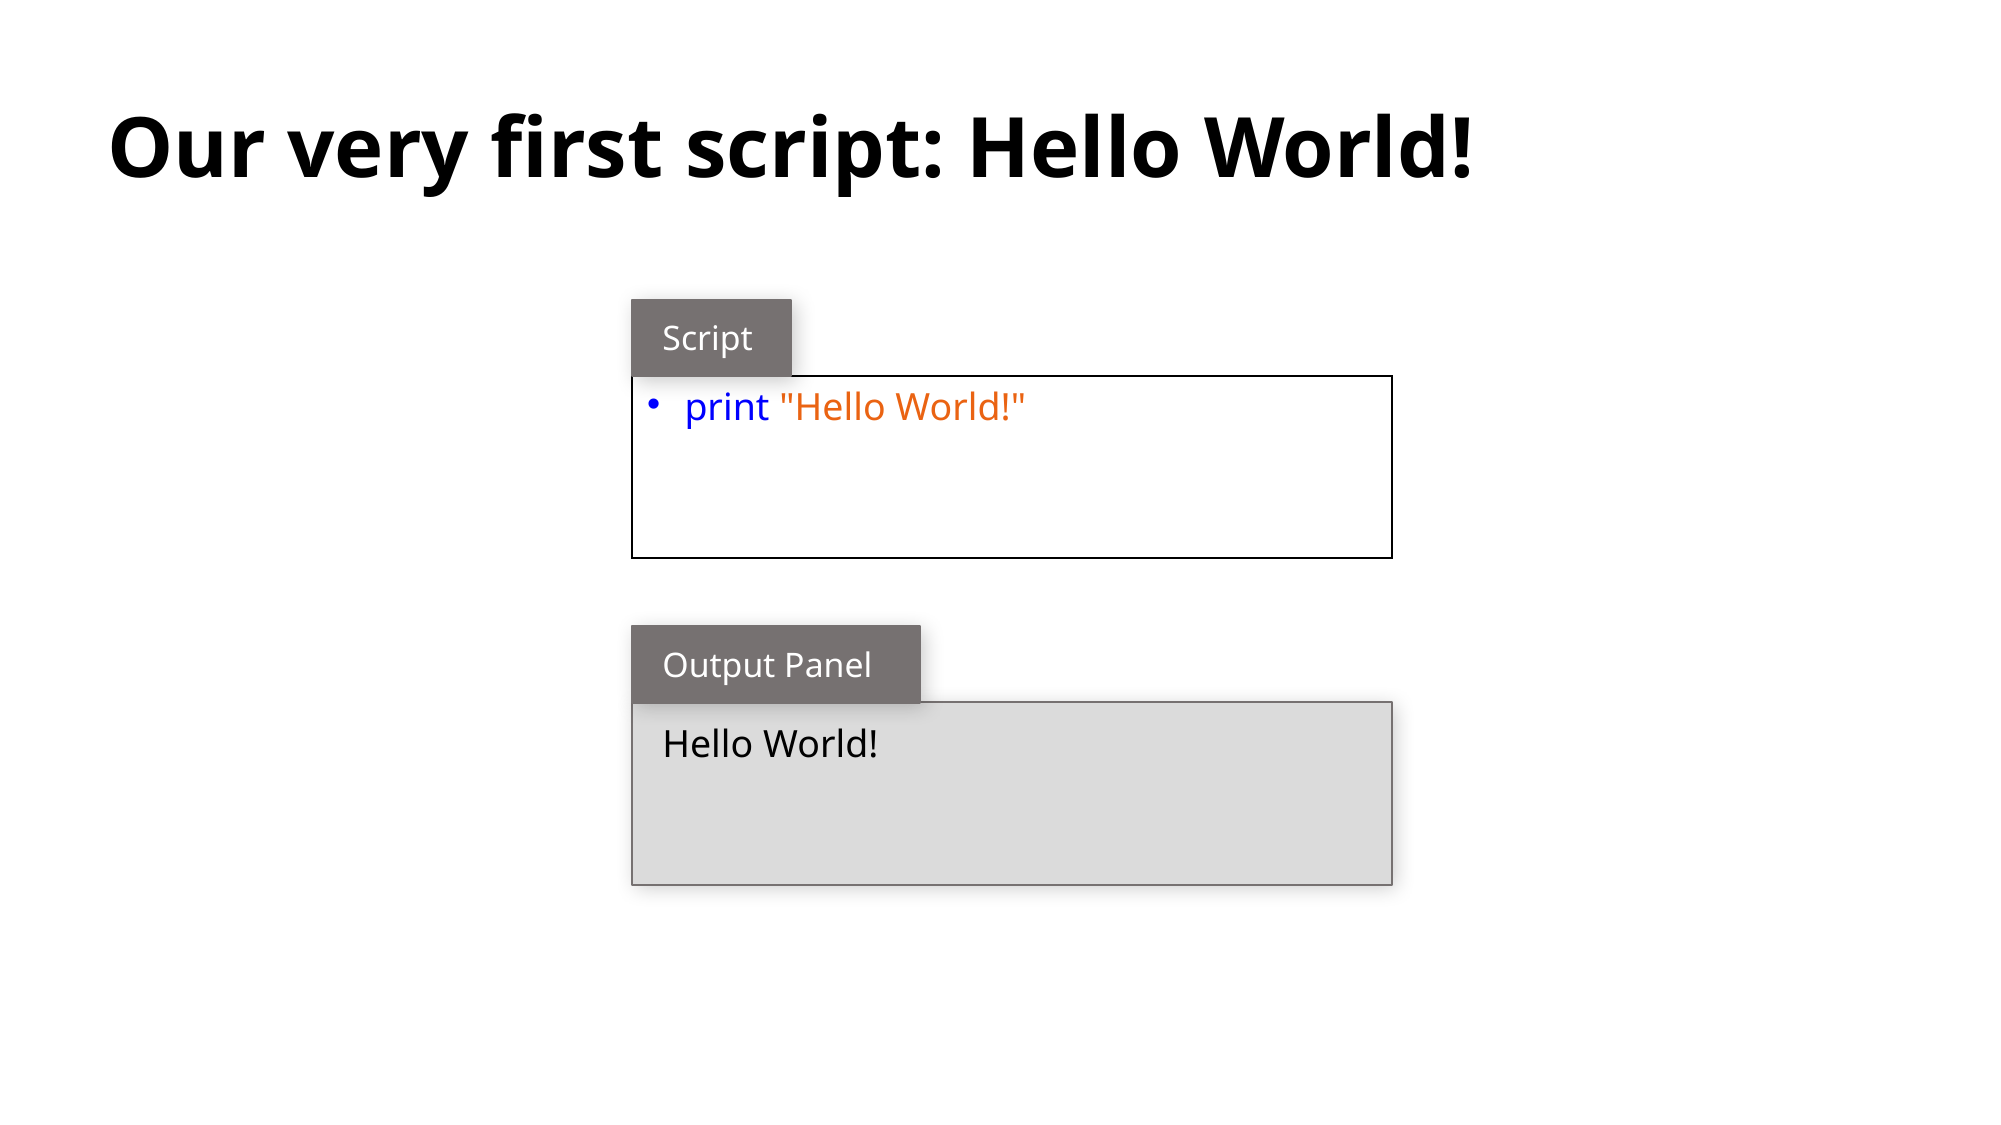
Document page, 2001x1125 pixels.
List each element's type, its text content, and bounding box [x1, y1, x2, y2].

text_box Our very first script: Hello World! [92, 86, 2000, 202]
text_box Output Panel [632, 626, 920, 703]
text_box Script [632, 299, 791, 377]
text_box Hello World! [632, 702, 1393, 885]
text_box print "Hello World!" [631, 375, 1393, 559]
